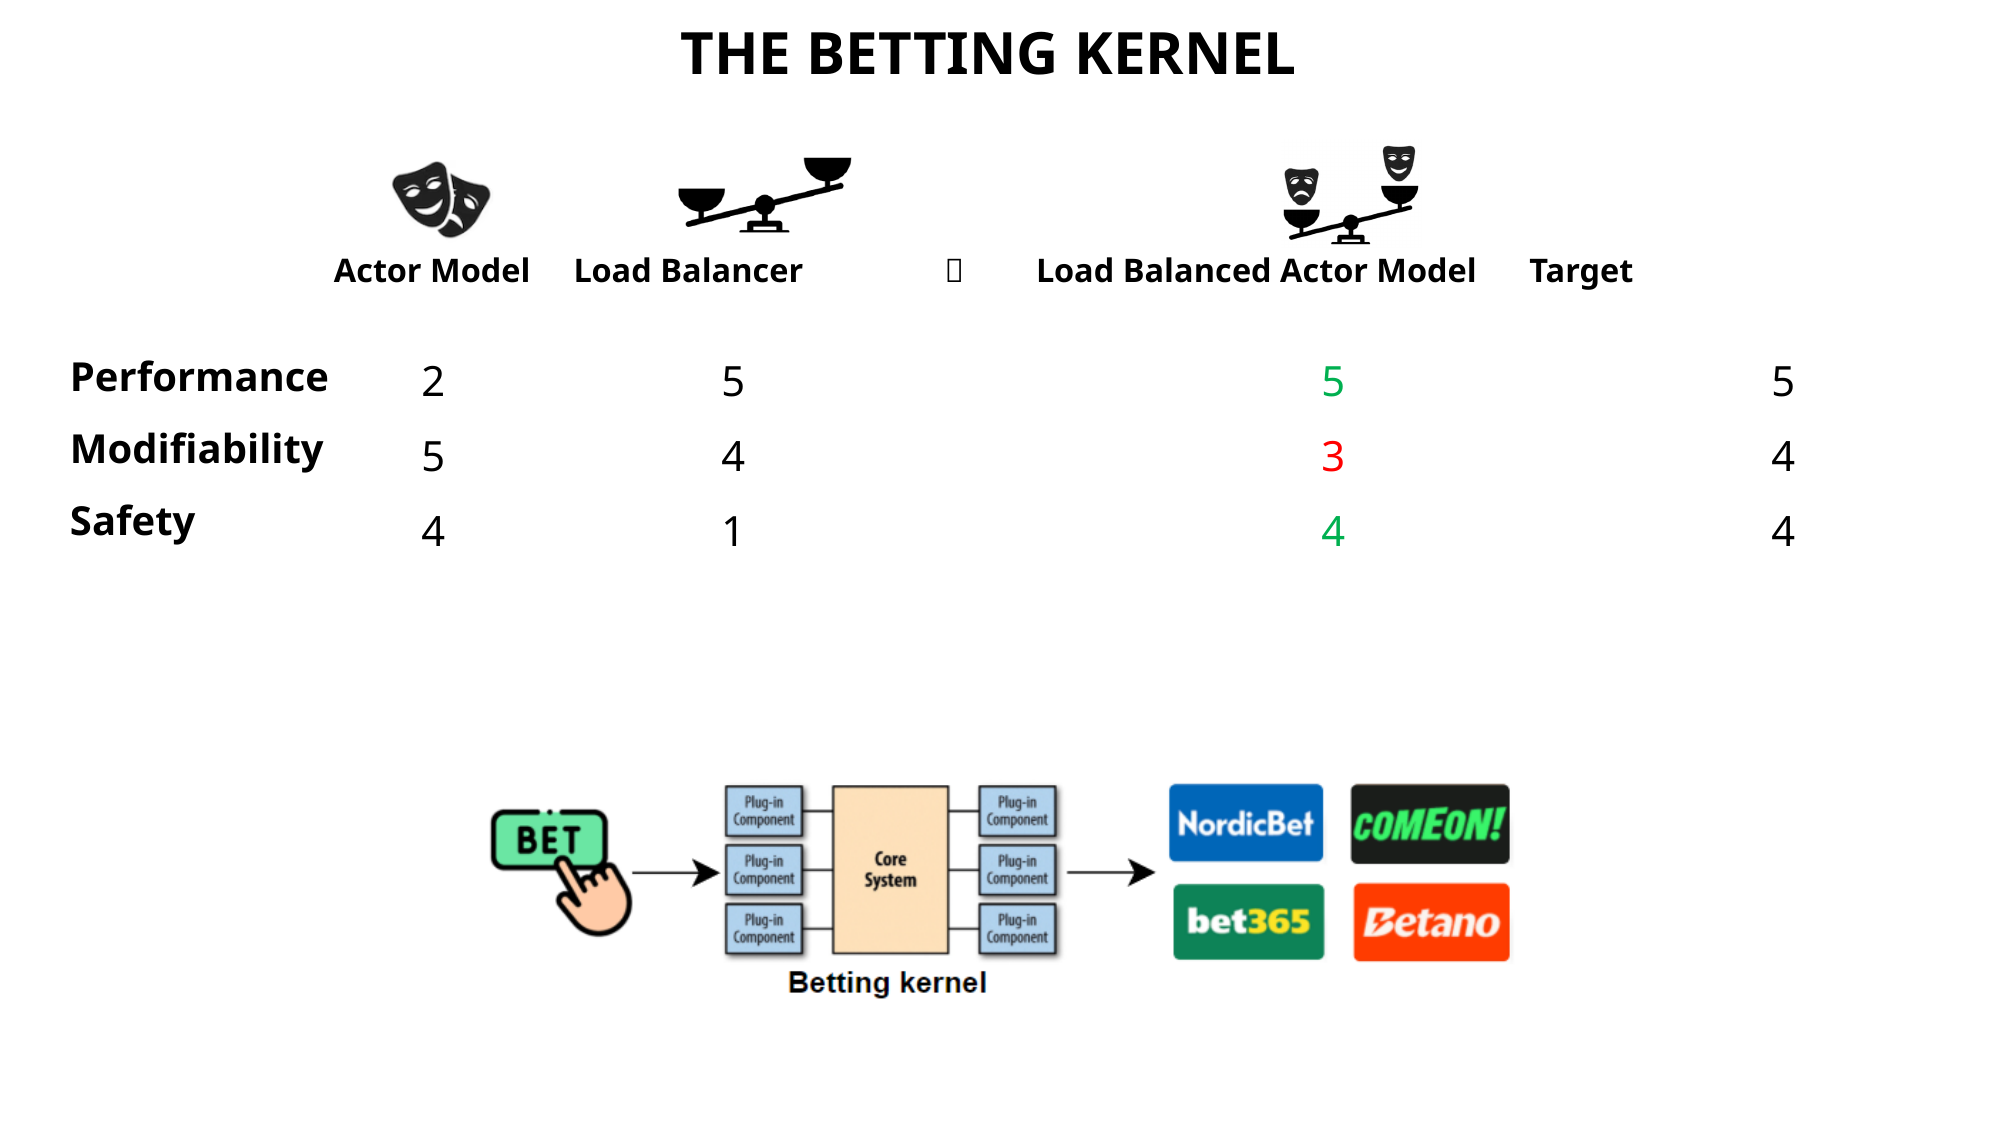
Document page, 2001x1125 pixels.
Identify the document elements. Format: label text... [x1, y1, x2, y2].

text_box The Betting Kernel [665, 6, 1680, 95]
picture [387, 159, 501, 243]
picture [1281, 139, 1422, 248]
picture [677, 154, 854, 233]
text_box 2 5 5 5 5 4 3 4 4 1 4 4 [406, 347, 1875, 574]
text_box Actor Model Load Balancer  Load Balanced Actor Model Target [319, 242, 1968, 320]
text_box Performance Modifiability Safety [55, 344, 346, 563]
picture [473, 754, 1527, 1010]
